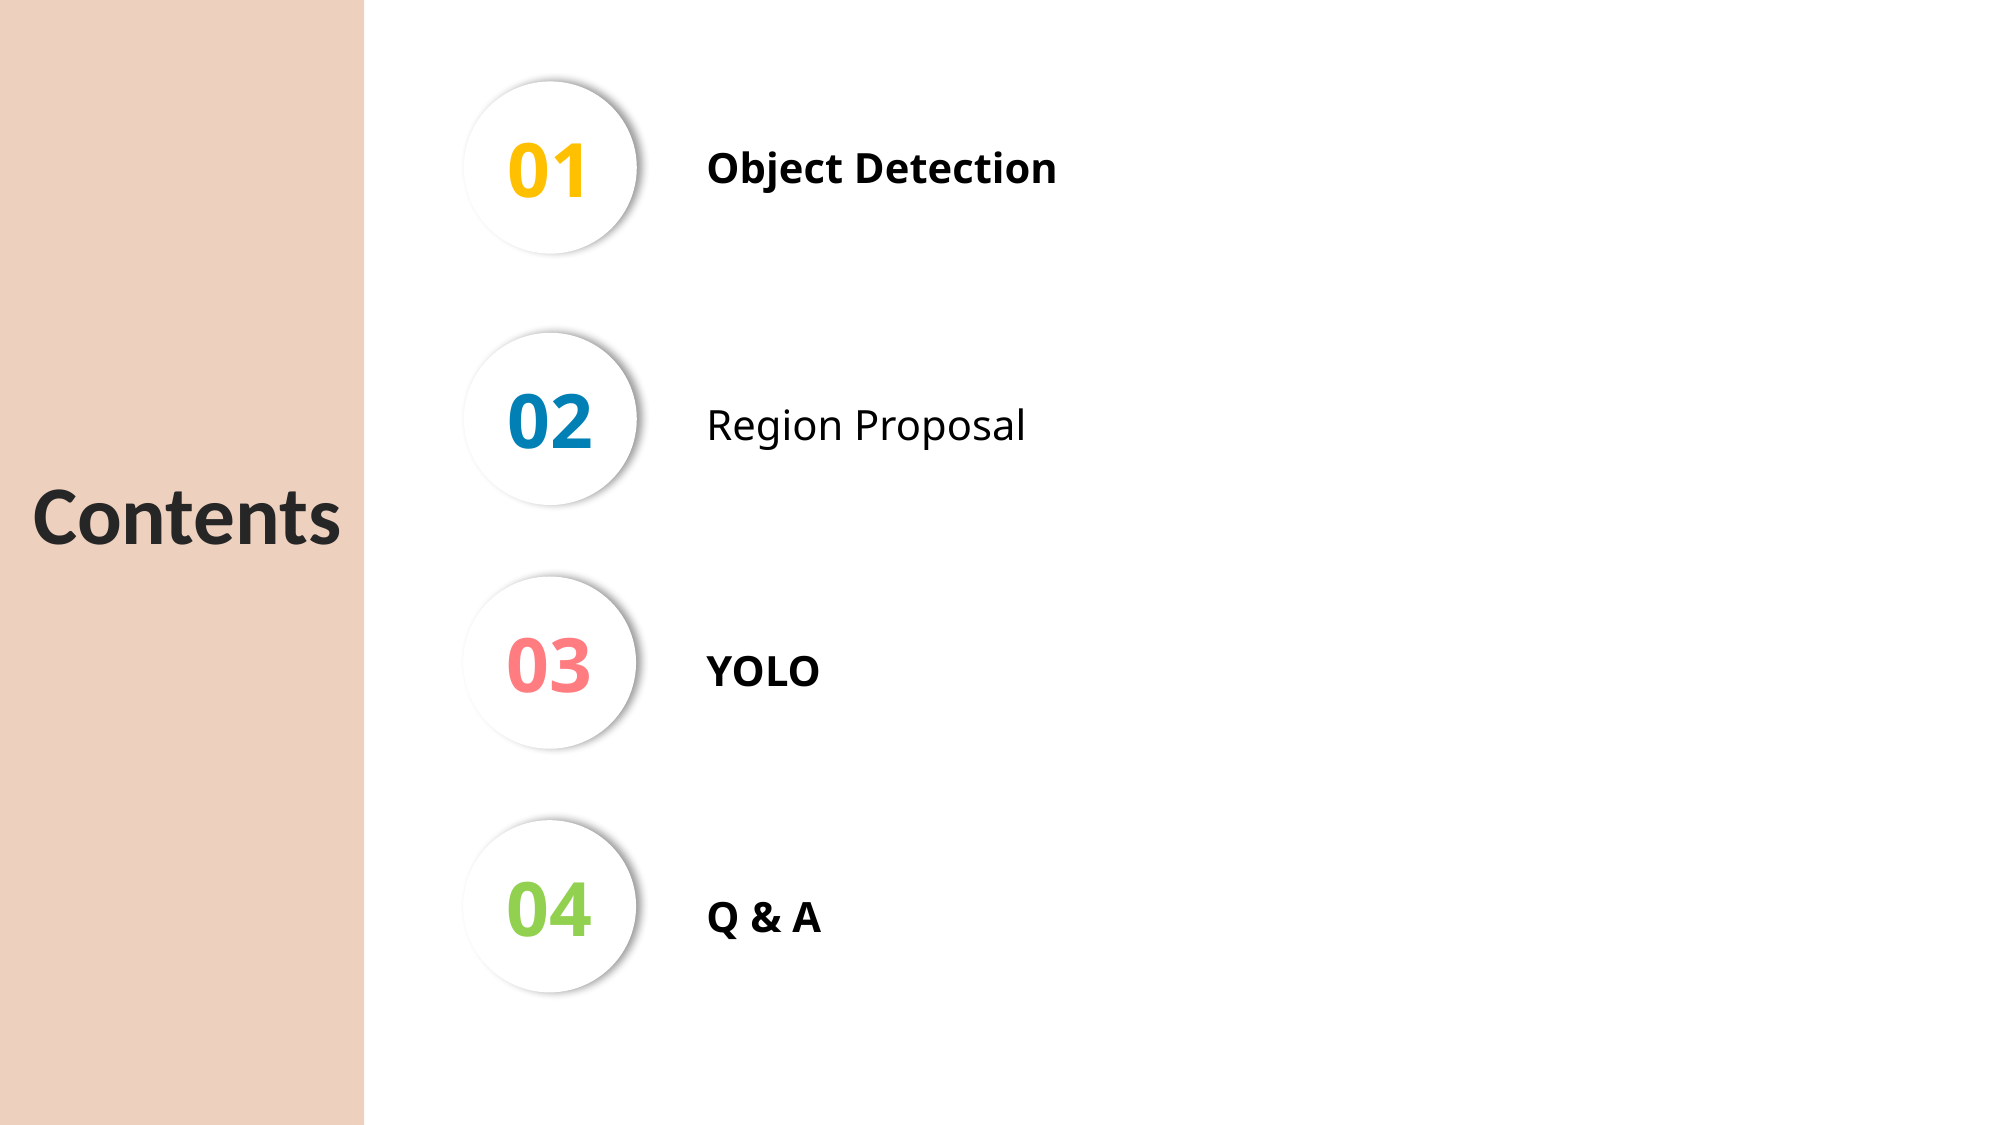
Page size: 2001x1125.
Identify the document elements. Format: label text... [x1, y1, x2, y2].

text_box YOLO [691, 612, 1376, 702]
text_box [0, 0, 365, 1125]
text_box 03 [462, 575, 638, 750]
text_box Object Detection [691, 109, 1376, 199]
text_box 02 [462, 331, 638, 507]
text_box Contents [18, 453, 504, 569]
text_box 04 [462, 819, 638, 994]
text_box Q & A [691, 858, 1376, 948]
text_box Region Proposal [691, 366, 1376, 456]
text_box 01 [462, 80, 638, 255]
